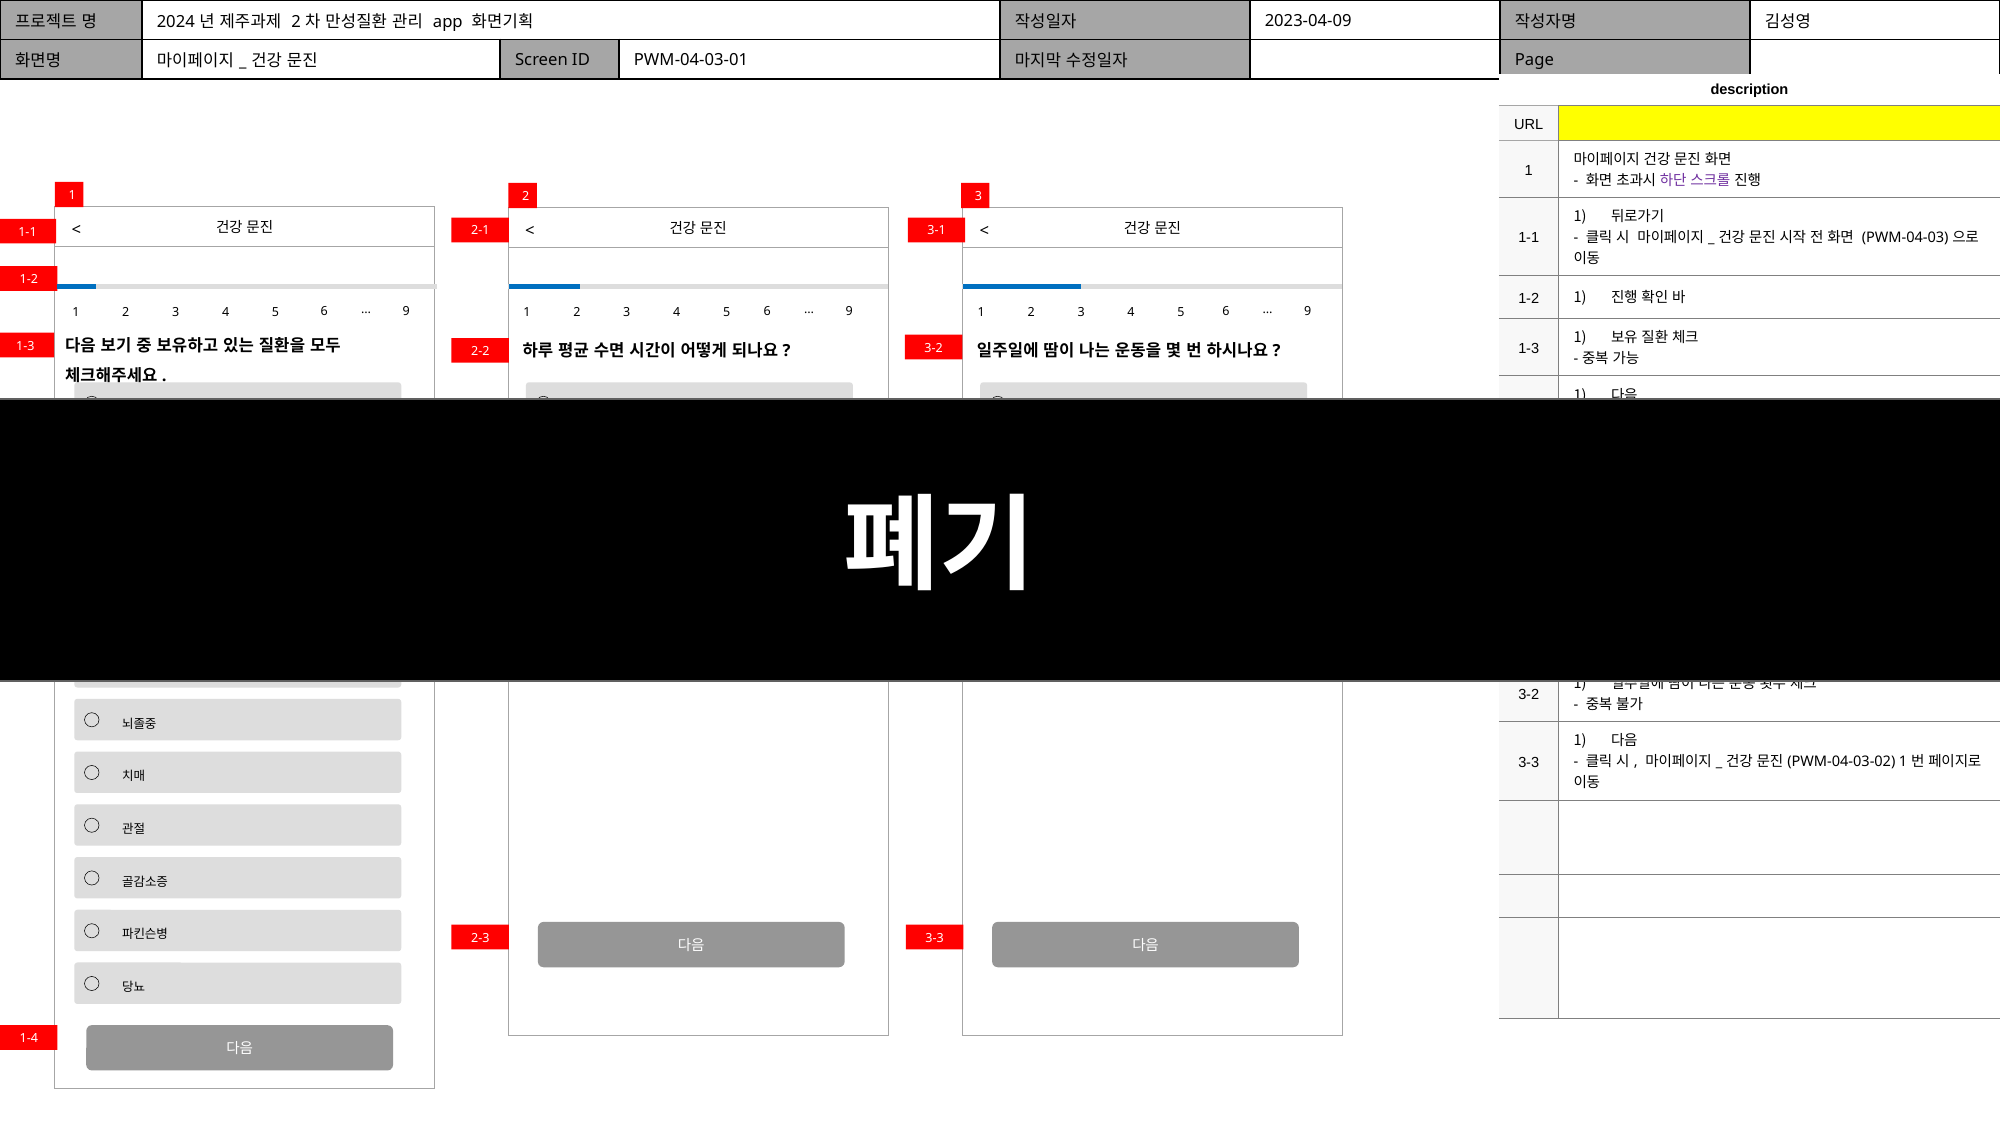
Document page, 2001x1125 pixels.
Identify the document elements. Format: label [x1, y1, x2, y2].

table_cell [1501, 40, 1749, 74]
table_cell [1499, 141, 1558, 197]
table_cell [1559, 319, 2000, 375]
table_cell [501, 40, 618, 78]
table_cell [1499, 106, 1558, 140]
table_cell [1499, 376, 1558, 398]
table_header [1251, 1, 1499, 39]
table_cell [1, 40, 141, 78]
table_cell [1499, 319, 1558, 375]
table_cell [1001, 40, 1249, 78]
table_cell [1559, 722, 2000, 800]
table_header [1751, 1, 1999, 39]
table_cell [1499, 198, 1558, 275]
table_cell [1559, 918, 2000, 1018]
table_cell [1251, 40, 1499, 78]
table_cell [1499, 682, 1558, 721]
text_box [0, 181, 2000, 1090]
table_cell [1559, 106, 2000, 140]
table_cell [1559, 276, 2000, 318]
table_cell [1559, 875, 2000, 917]
table_cell [1751, 40, 1999, 74]
table_cell [143, 40, 499, 78]
table_cell [1499, 918, 1558, 1018]
table_header [1001, 1, 1249, 39]
table_header [1501, 1, 1749, 39]
table_cell [1499, 801, 1558, 874]
table_header [143, 1, 999, 39]
table_header [1, 1, 141, 39]
table_cell [1559, 141, 2000, 197]
table_cell [1499, 276, 1558, 318]
table_cell [1559, 682, 2000, 721]
table_cell [1499, 875, 1558, 917]
table_cell [1559, 801, 2000, 874]
table_cell [620, 40, 999, 78]
table_cell [1559, 198, 2000, 275]
table_header [1499, 74, 2000, 105]
table_cell [1499, 722, 1558, 800]
table_cell [1559, 376, 2000, 398]
